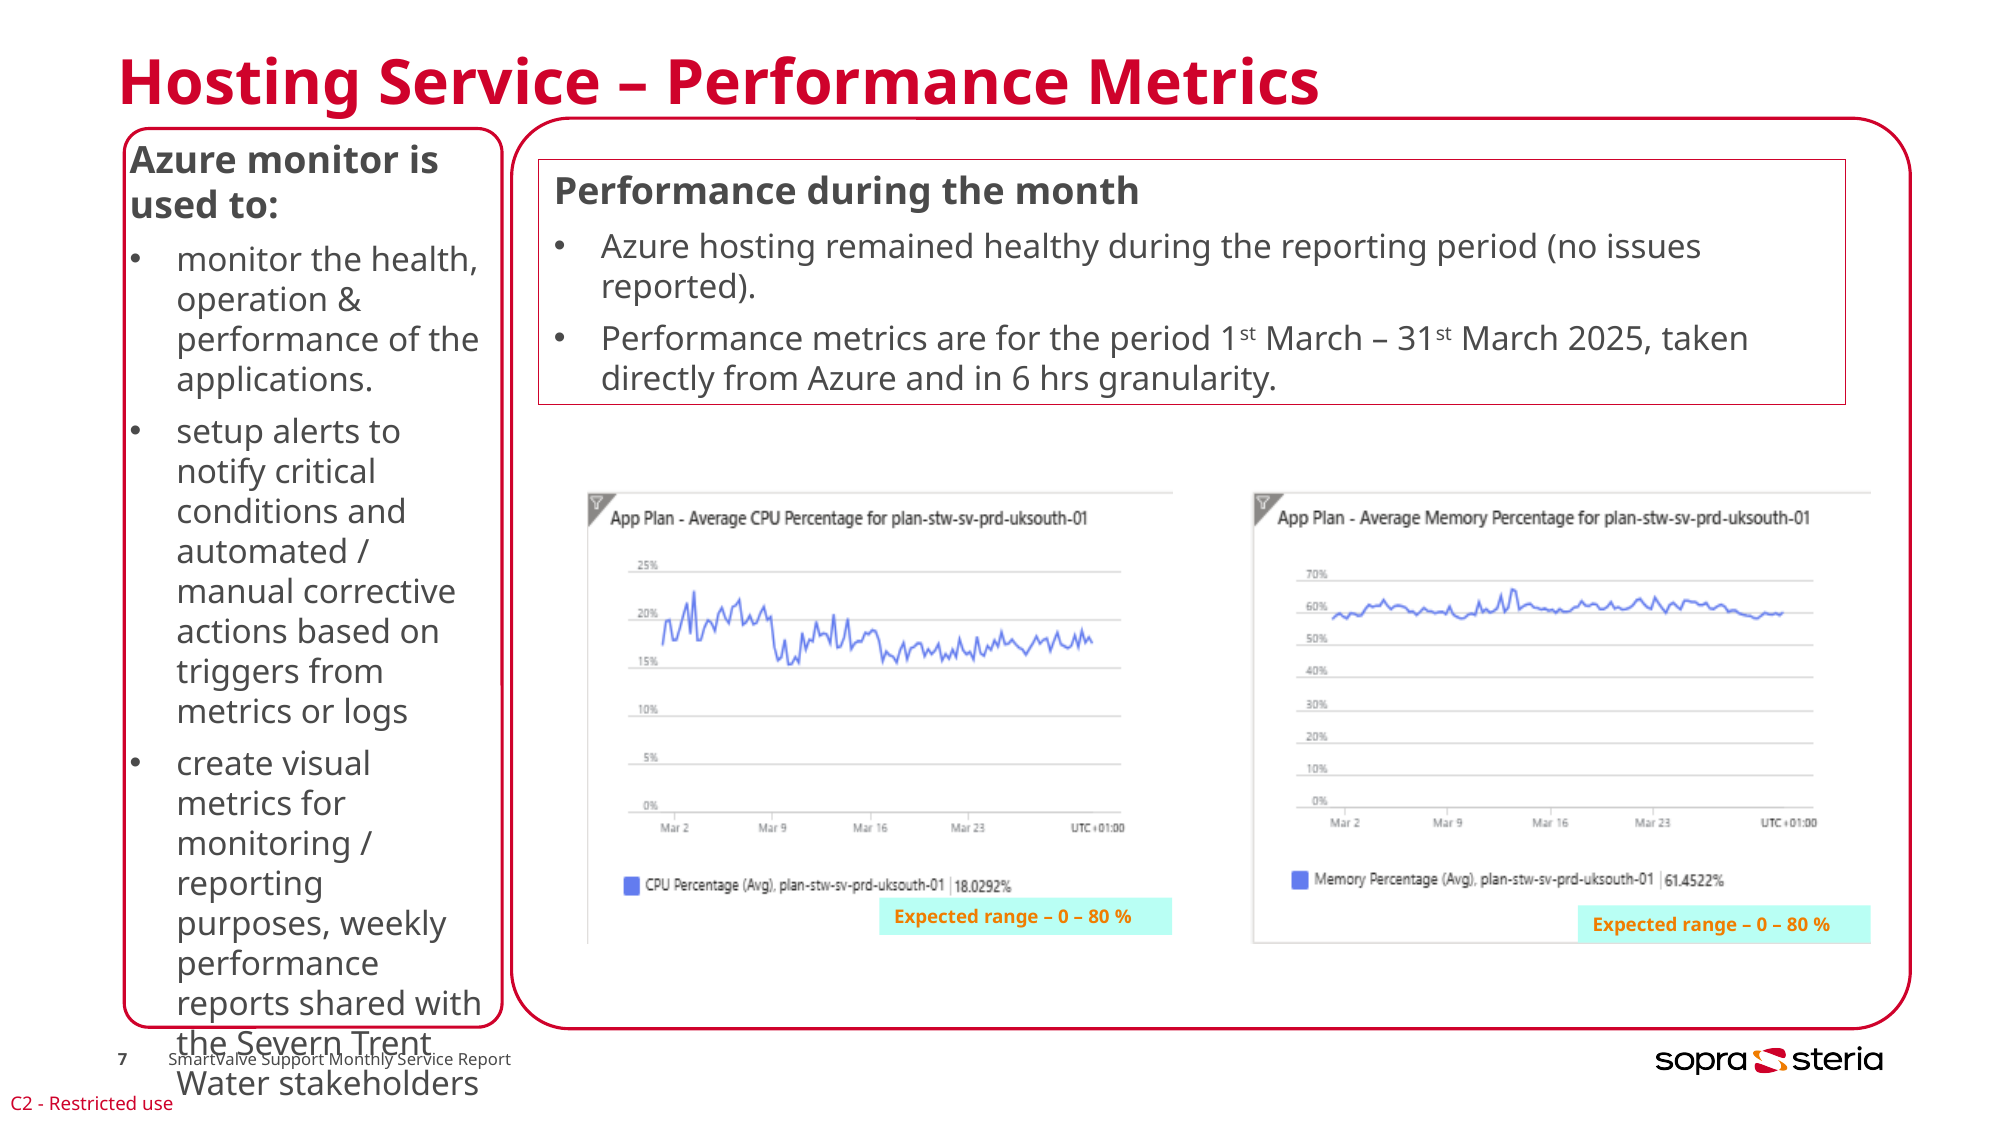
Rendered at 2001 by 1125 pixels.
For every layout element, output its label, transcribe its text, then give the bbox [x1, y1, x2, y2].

text_box Azure monitor is used to: monitor the health, operation & performance of the applications. setup alerts to notify critical conditions and automated / manual corrective actions based on triggers from metrics or logs create visual metrics for monitoring / reporting purposes, weekly performance reports shared with the Severn Trent Water stakeholders [114, 128, 503, 1110]
picture [586, 489, 1173, 944]
title Hosting Service – Performance Metrics [117, 5, 1882, 117]
picture [1250, 489, 1871, 944]
footer SmartValve Support Monthly Service Report [503, 1039, 759, 1081]
text_box [510, 117, 1912, 1030]
text_box Performance during the month Azure hosting remained healthy during the reporting period (no issues reported). Performance metrics are for the period 1st March – 31st March 2025, taken directly from Azure and in 6 hrs granularity. [538, 159, 1846, 405]
picture [1638, 1028, 1900, 1093]
